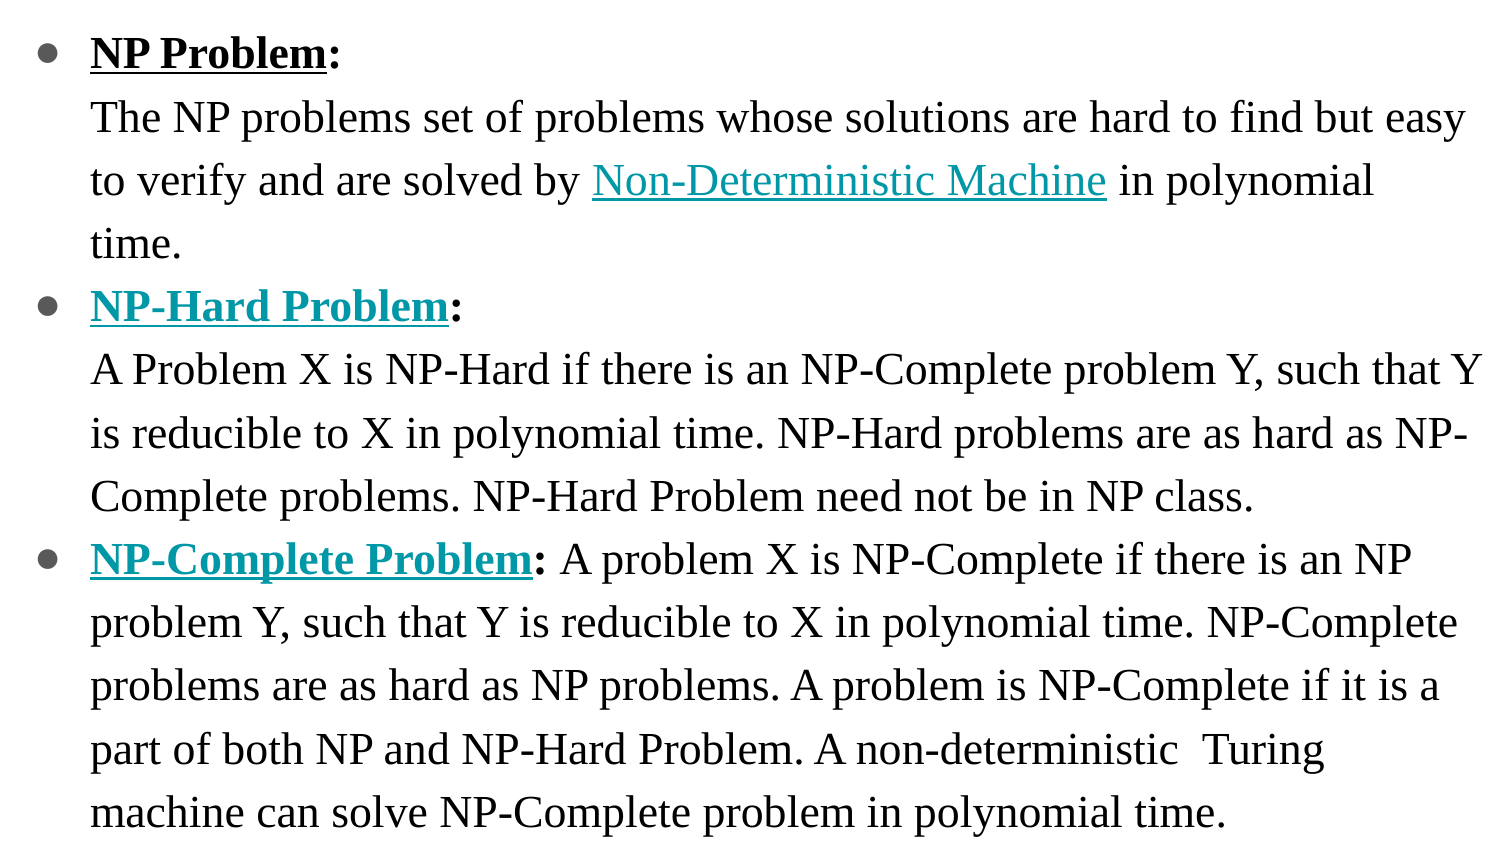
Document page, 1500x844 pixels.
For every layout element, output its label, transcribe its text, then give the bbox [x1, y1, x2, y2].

list NP Problem: The NP problems set of problems whose solutions are hard to find but easy to verify and are solved by Non-Deterministic Machine in polynomial time. NP-Hard Problem: A Problem X is NP-Hard if there is an NP-Complete problem Y, such that Y is reducible to X in polynomial time. NP-Hard problems are as hard as NP-Complete problems. NP-Hard Problem need not be in NP class. NP-Complete Problem: A problem X is NP-Complete if there is an NP problem Y, such that Y is reducible to X in polynomial time. NP-Complete problems are as hard as NP problems. A problem is NP-Complete if it is a part of both NP and NP-Hard Problem. A non-deterministic Turing machine can solve NP-Complete problem in polynomial time. [0, 0, 1500, 813]
